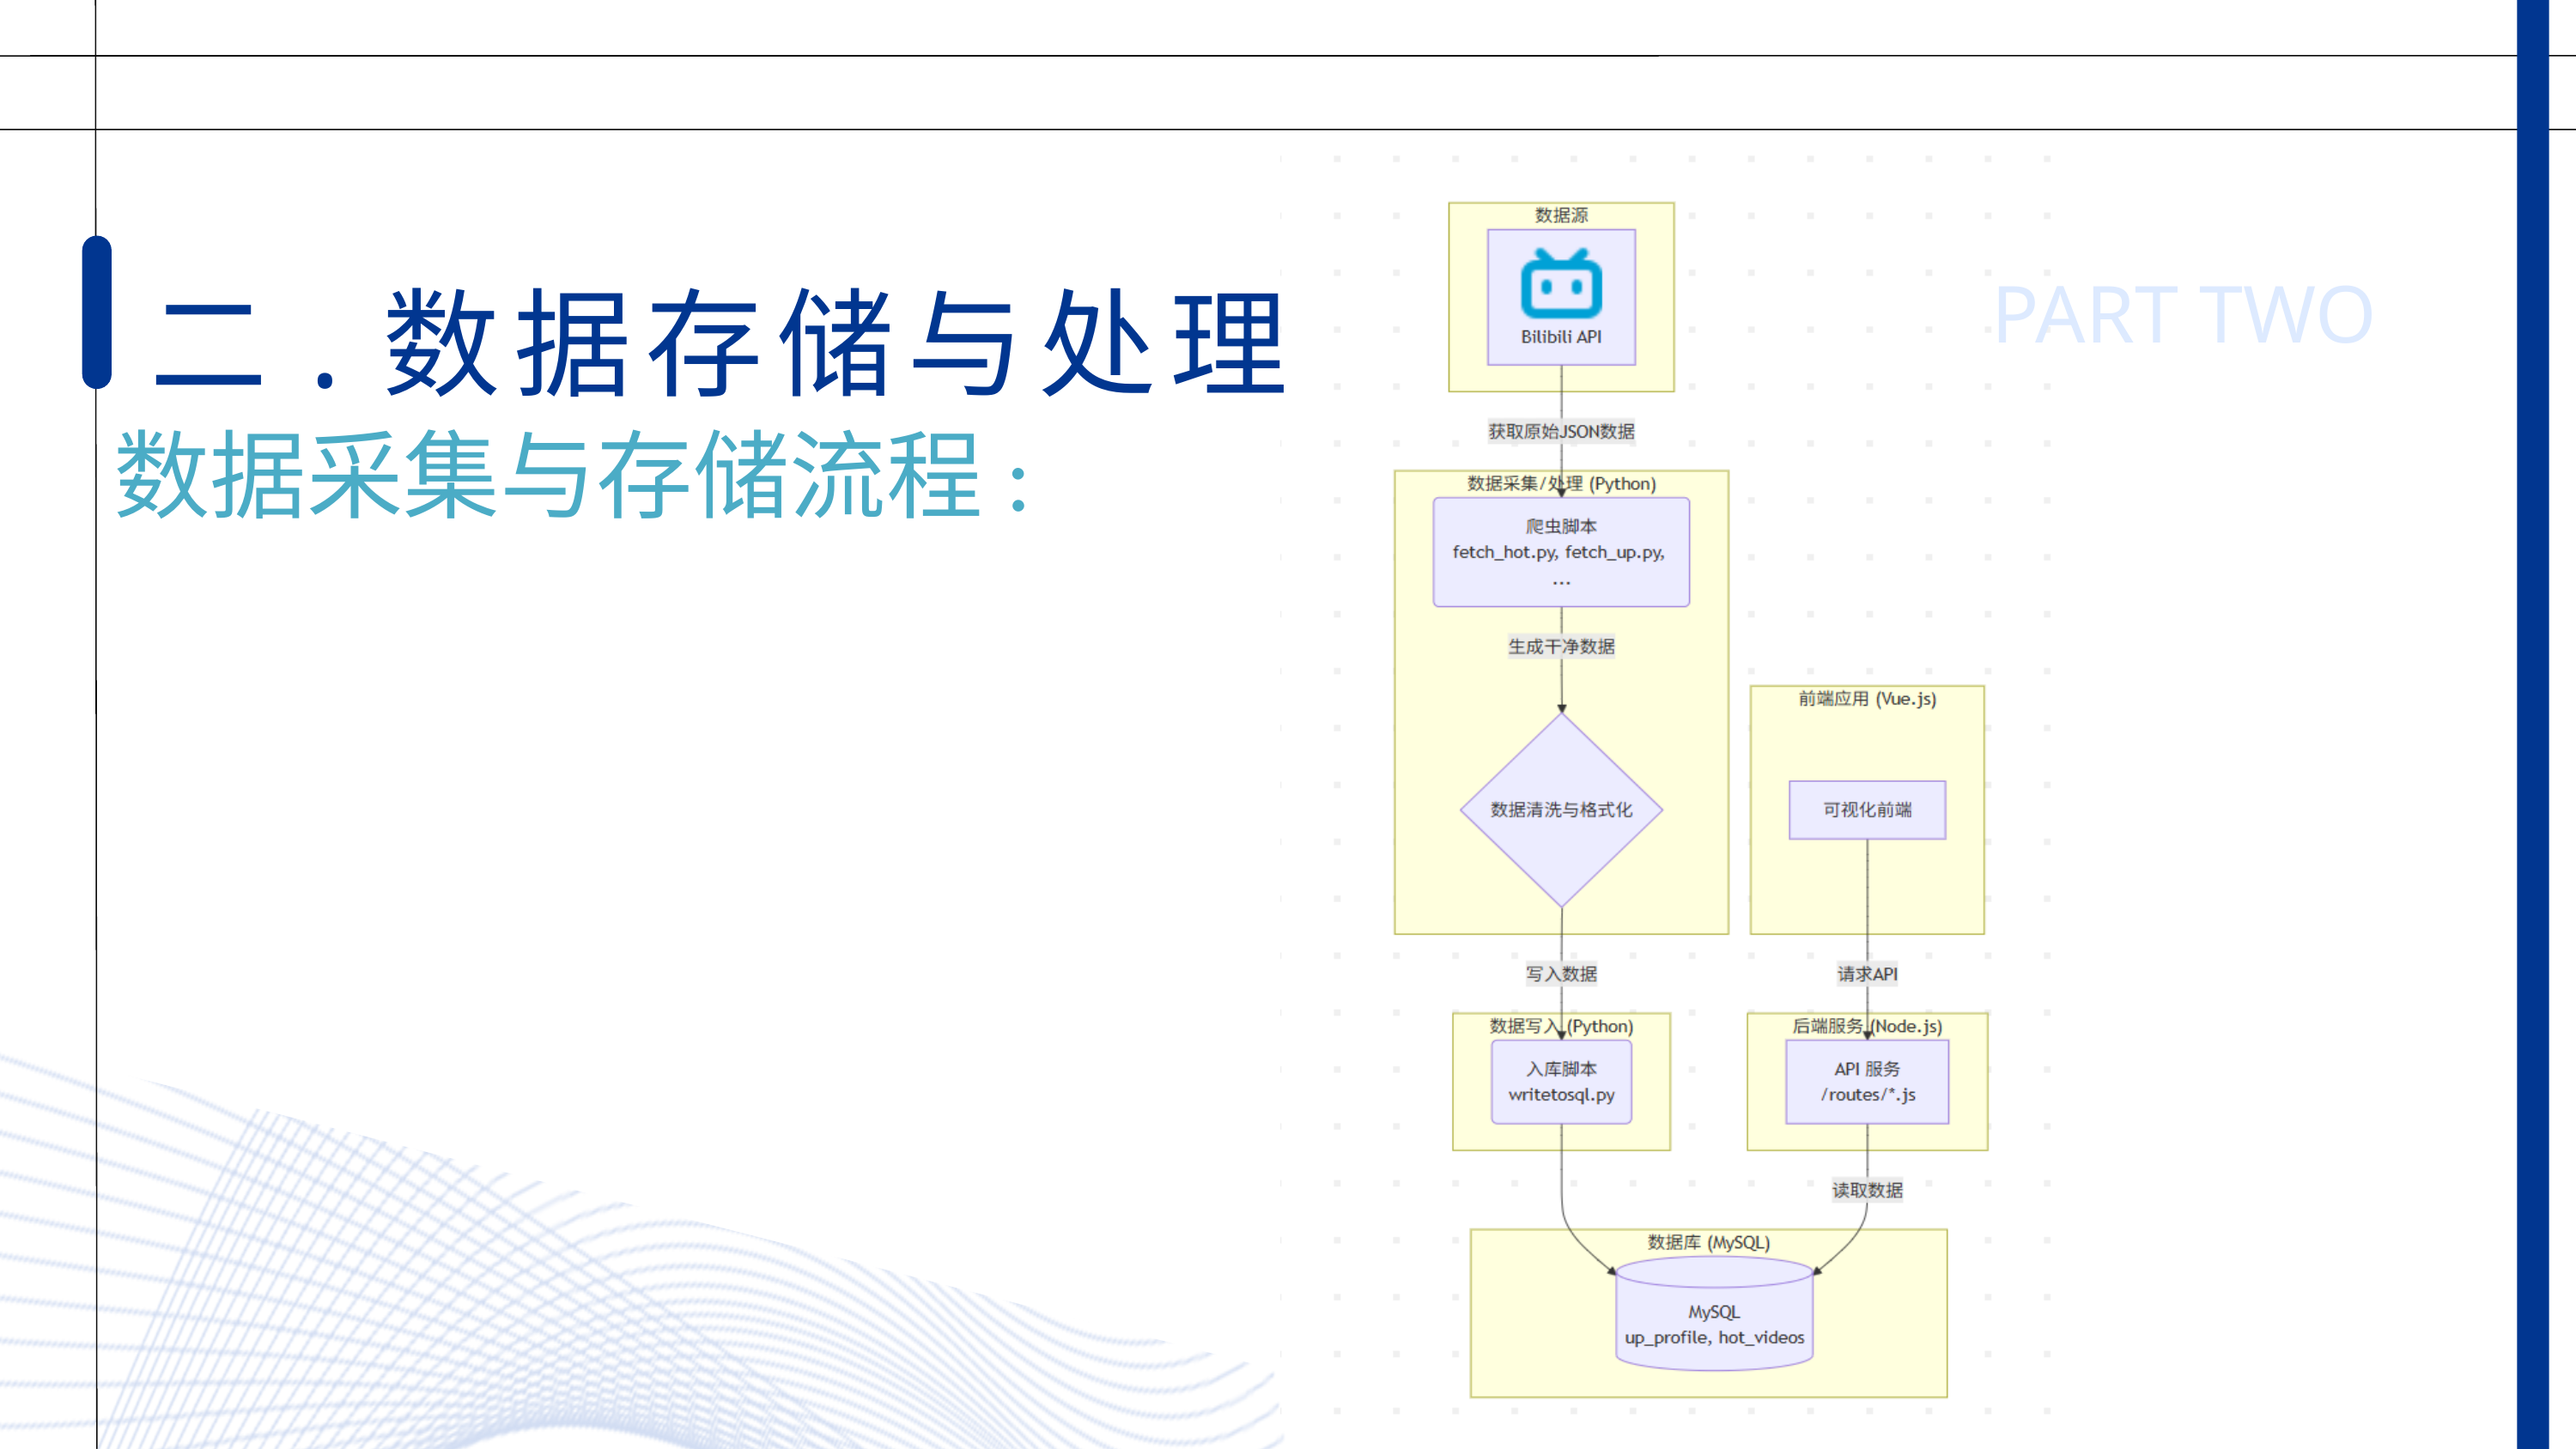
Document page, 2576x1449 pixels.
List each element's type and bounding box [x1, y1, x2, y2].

text_box [0, 0, 2576, 1449]
